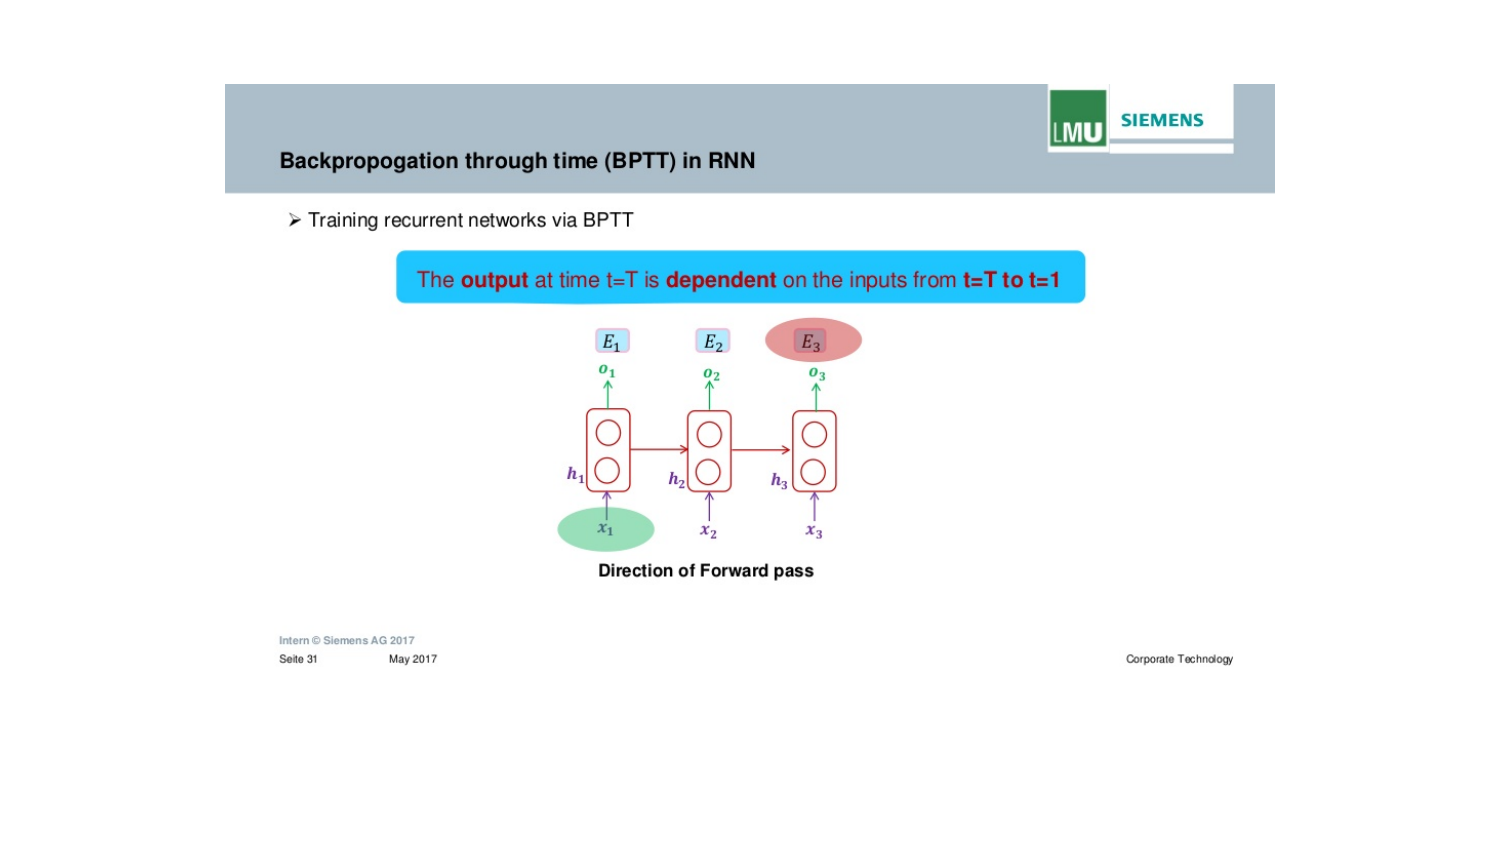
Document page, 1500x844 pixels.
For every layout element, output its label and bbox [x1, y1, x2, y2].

picture [224, 84, 1276, 676]
